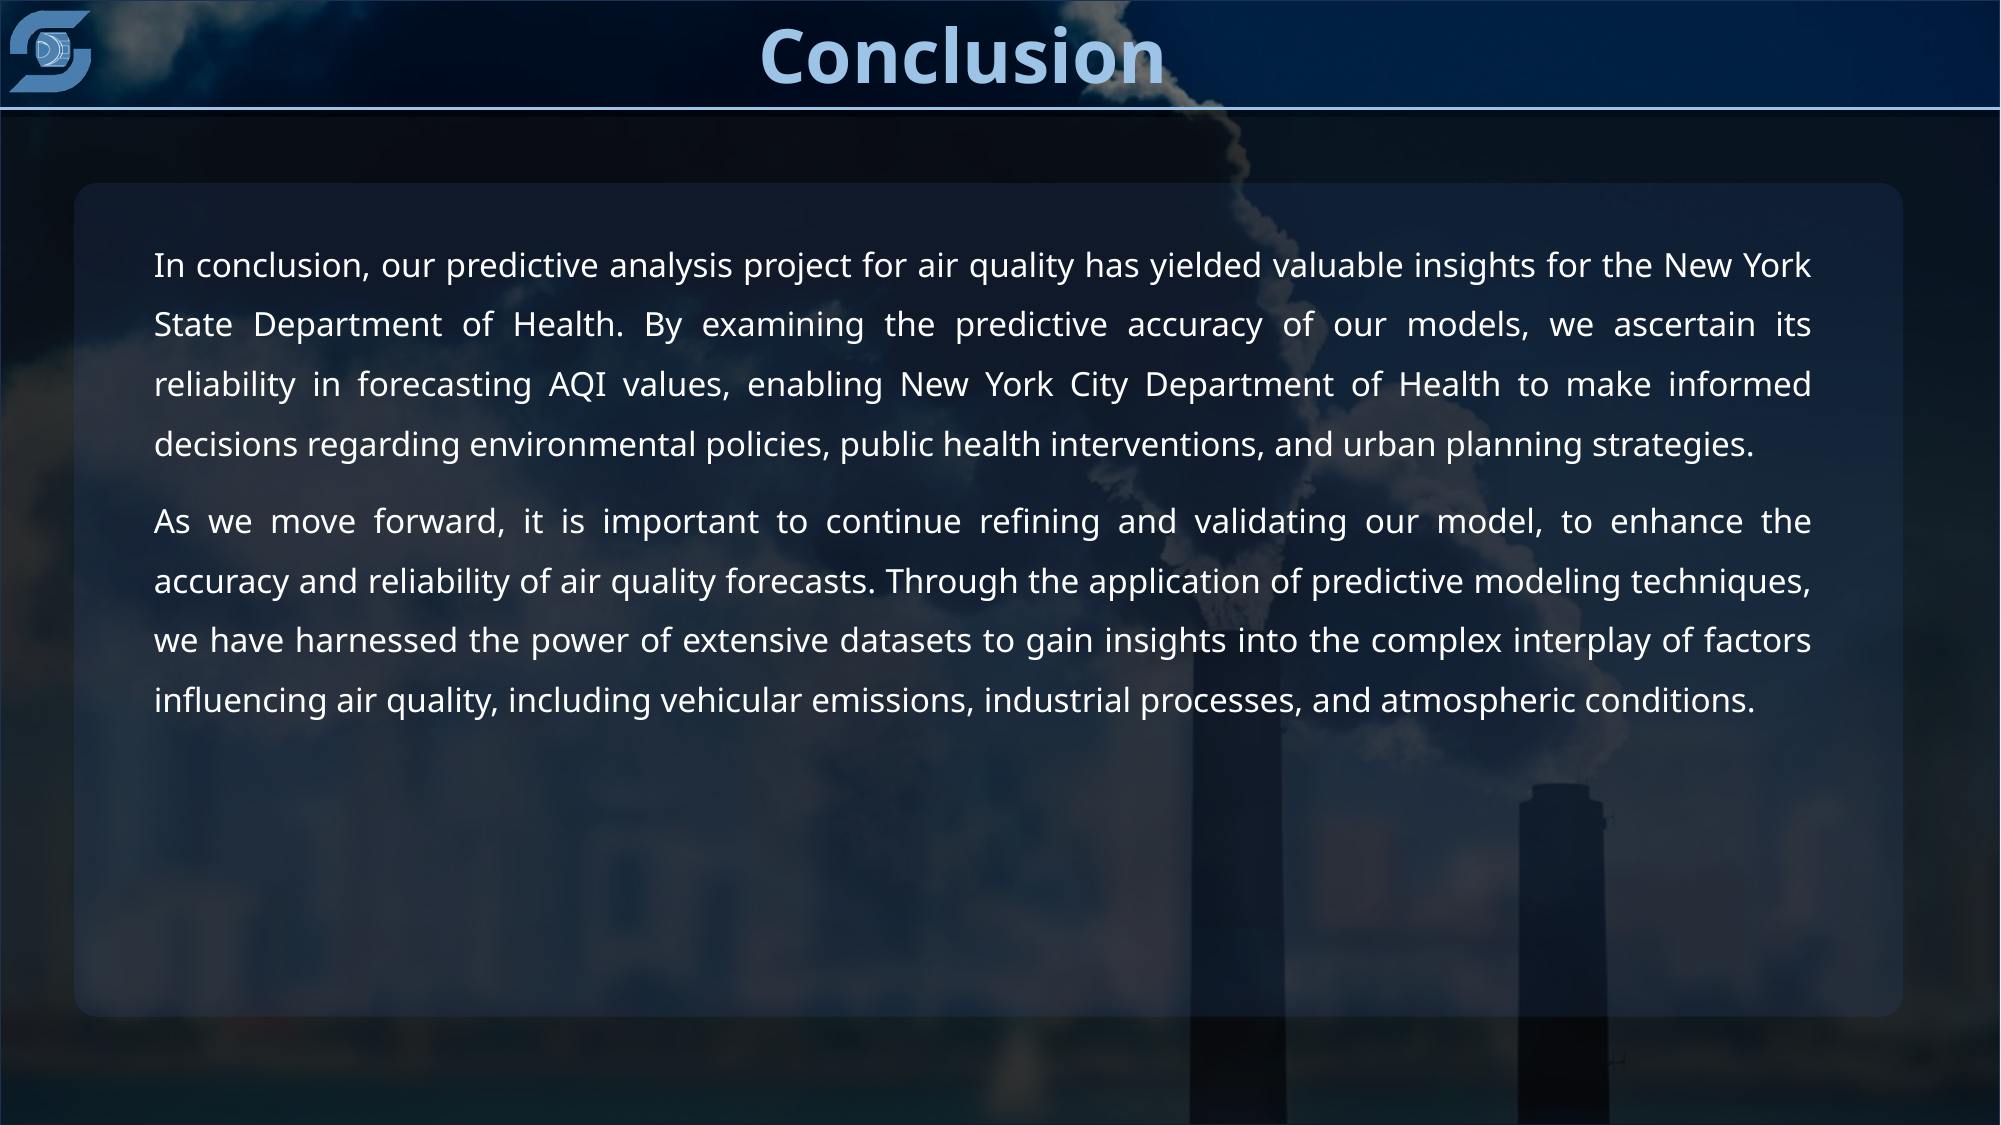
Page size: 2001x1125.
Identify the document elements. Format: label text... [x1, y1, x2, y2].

text_box [0, 110, 2000, 1125]
picture [1, 0, 2001, 1125]
text_box Conclusion [568, 1, 1359, 106]
picture [0, 2, 101, 99]
text_box [0, 0, 2000, 107]
